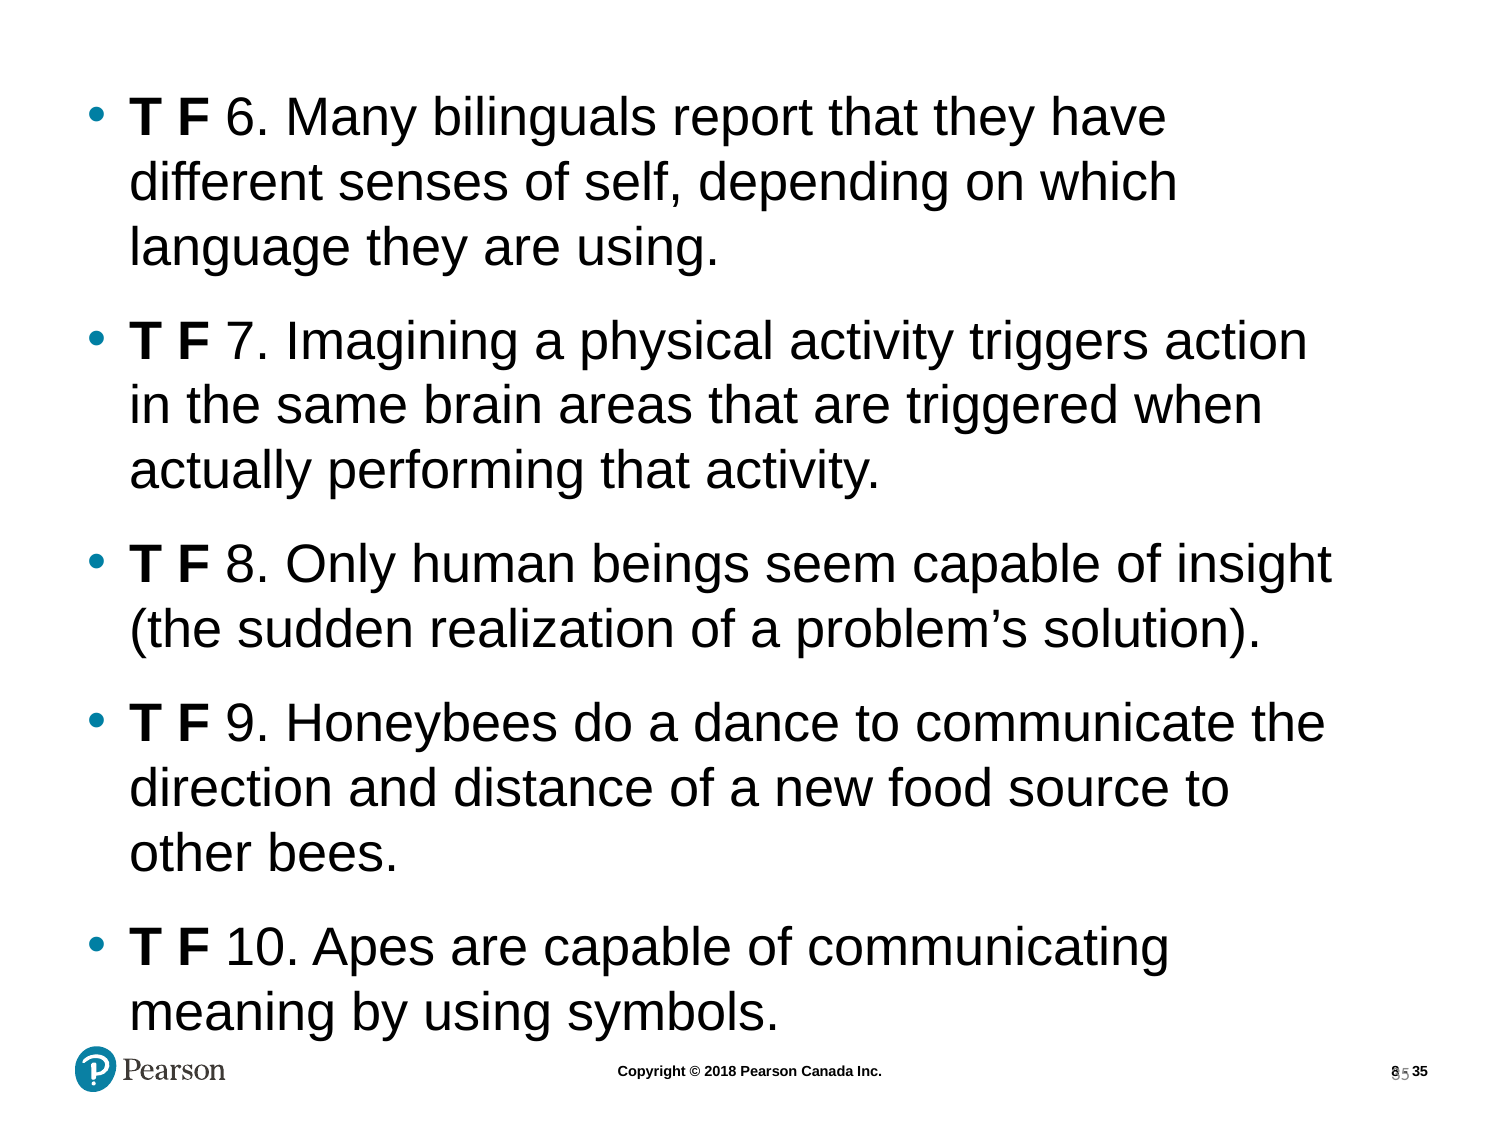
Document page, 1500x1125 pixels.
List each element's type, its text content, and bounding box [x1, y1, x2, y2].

slide_number 35 [1074, 1042, 1425, 1103]
list T F 6. Many bilinguals report that they have different senses of self, depending on which language they are using. T F 7. Imagining a physical activity triggers action in the same brain areas that are triggered when actually performing that activity. T F 8. Only human beings seem capable of insight (the sudden realization of a problem’s solution). T F 9. Honeybees do a dance to communicate the direction and distance of a new food source to other bees. T F 10. Apes are capable of communicating meaning by using symbols. [87, 81, 1363, 1044]
